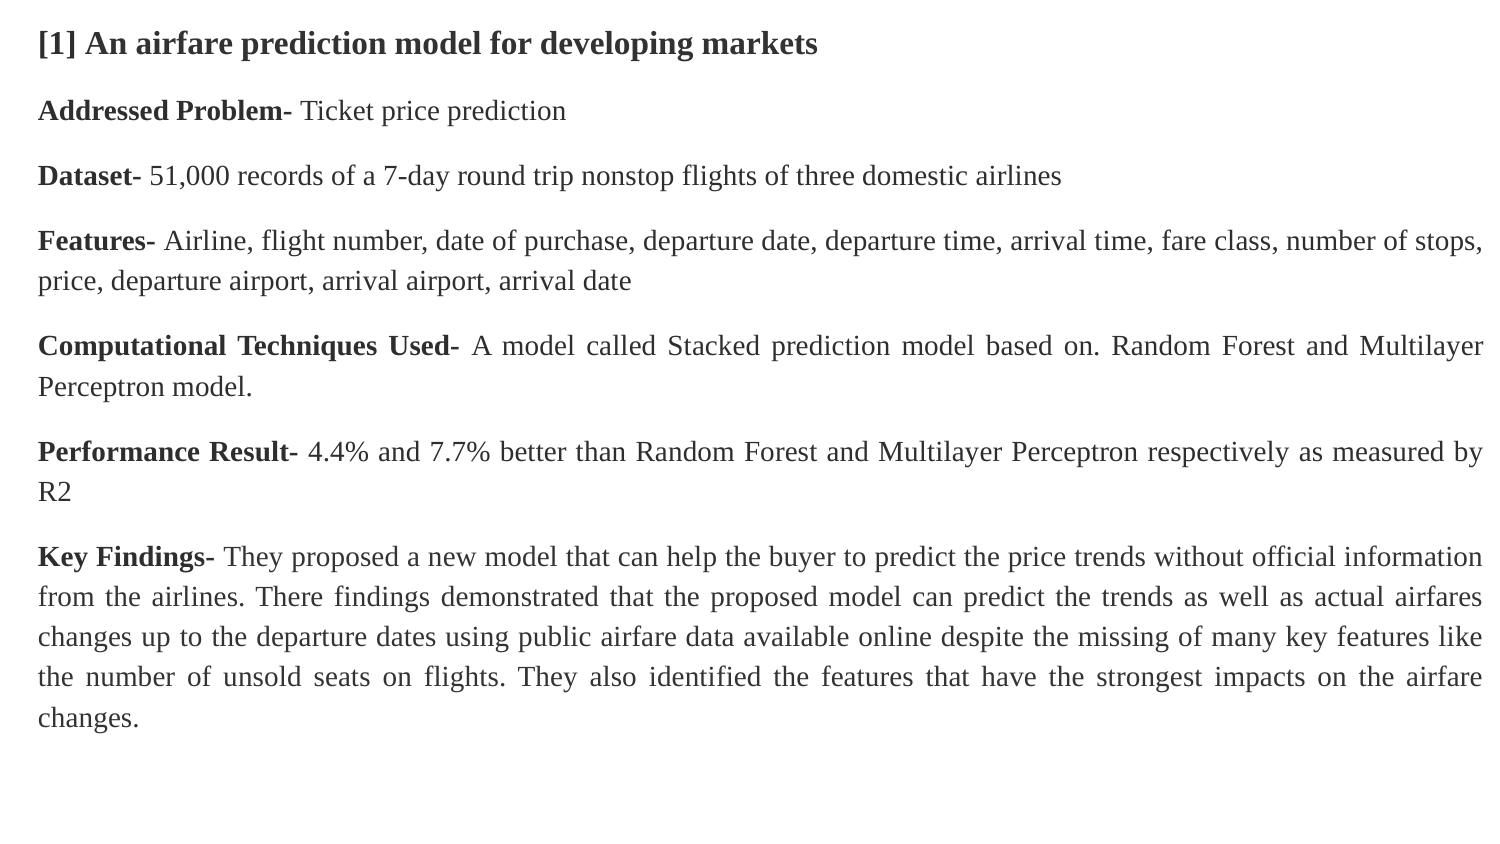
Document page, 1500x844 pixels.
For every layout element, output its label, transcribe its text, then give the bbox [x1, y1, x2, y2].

list [1] An airfare prediction model for developing markets Addressed Problem- Ticket price prediction Dataset- 51,000 records of a 7-day round trip nonstop flights of three domestic airlines Features- Airline, flight number, date of purchase, departure date, departure time, arrival time, fare class, number of stops, price, departure airport, arrival airport, arrival date Computational Techniques Used- A model called Stacked prediction model based on. Random Forest and Multilayer Perceptron model. Performance Result- 4.4% and 7.7% better than Random Forest and Multilayer Perceptron respectively as measured by R2 Key Findings- They proposed a new model that can help the buyer to predict the price trends without official information from the airlines. There findings demonstrated that the proposed model can predict the trends as well as actual airfares changes up to the departure dates using public airfare data available online despite the missing of many key features like the number of unsold seats on flights. They also identified the features that have the strongest impacts on the airfare changes. [22, 0, 1500, 844]
